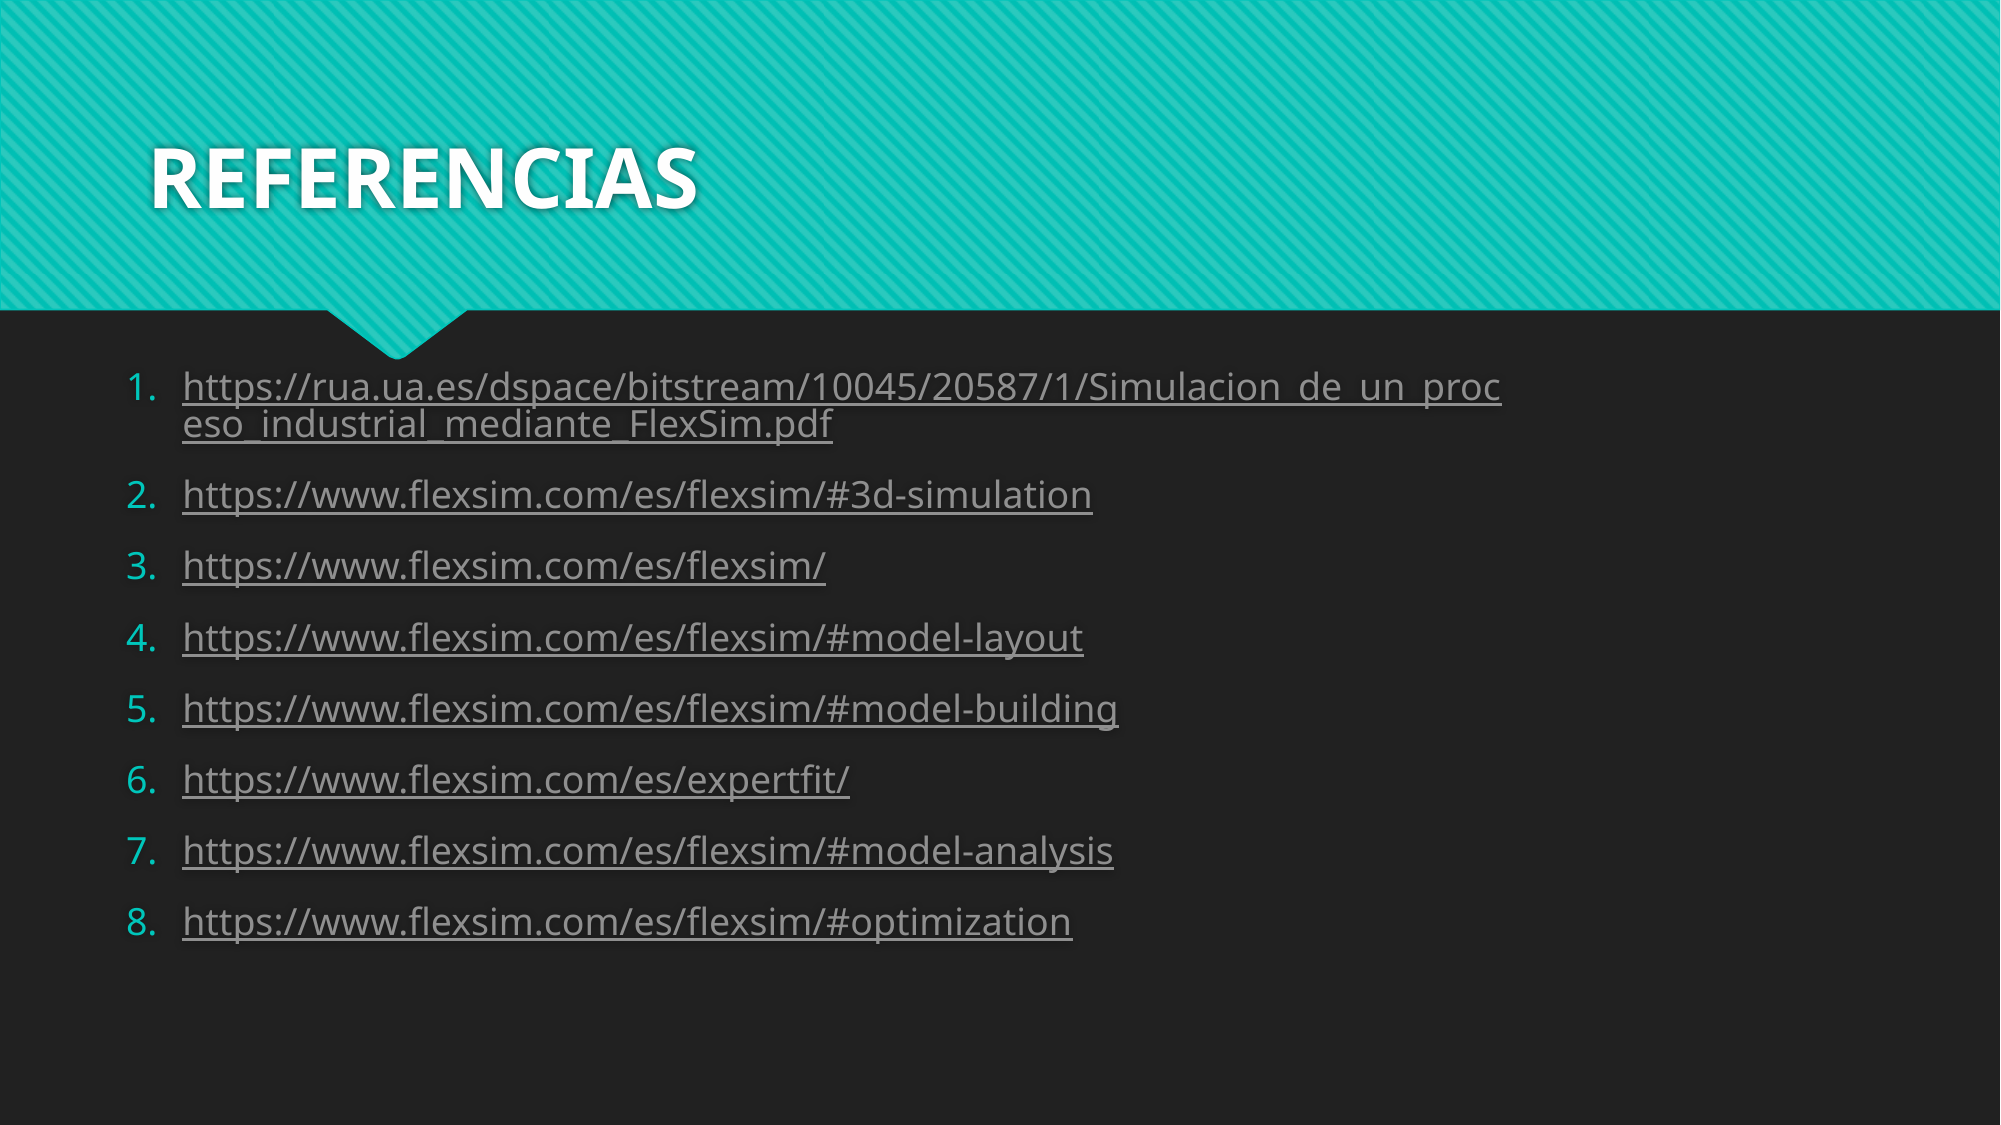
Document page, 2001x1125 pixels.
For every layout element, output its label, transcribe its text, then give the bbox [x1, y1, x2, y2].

title REFERENCIAS [132, 73, 1868, 233]
list https://rua.ua.es/dspace/bitstream/10045/20587/1/Simulacion_de_un_proceso_industrial_mediante_FlexSim.pdf https://www.flexsim.com/es/flexsim/#3d-simulation https://www.flexsim.com/es/flexsim/ https://www.flexsim.com/es/flexsim/#model-layout https://www.flexsim.com/es/flexsim/#model-building https://www.flexsim.com/es/expertfit/ https://www.flexsim.com/es/flexsim/#model-analysis https://www.flexsim.com/es/flexsim/#optimization [111, 354, 1522, 1050]
